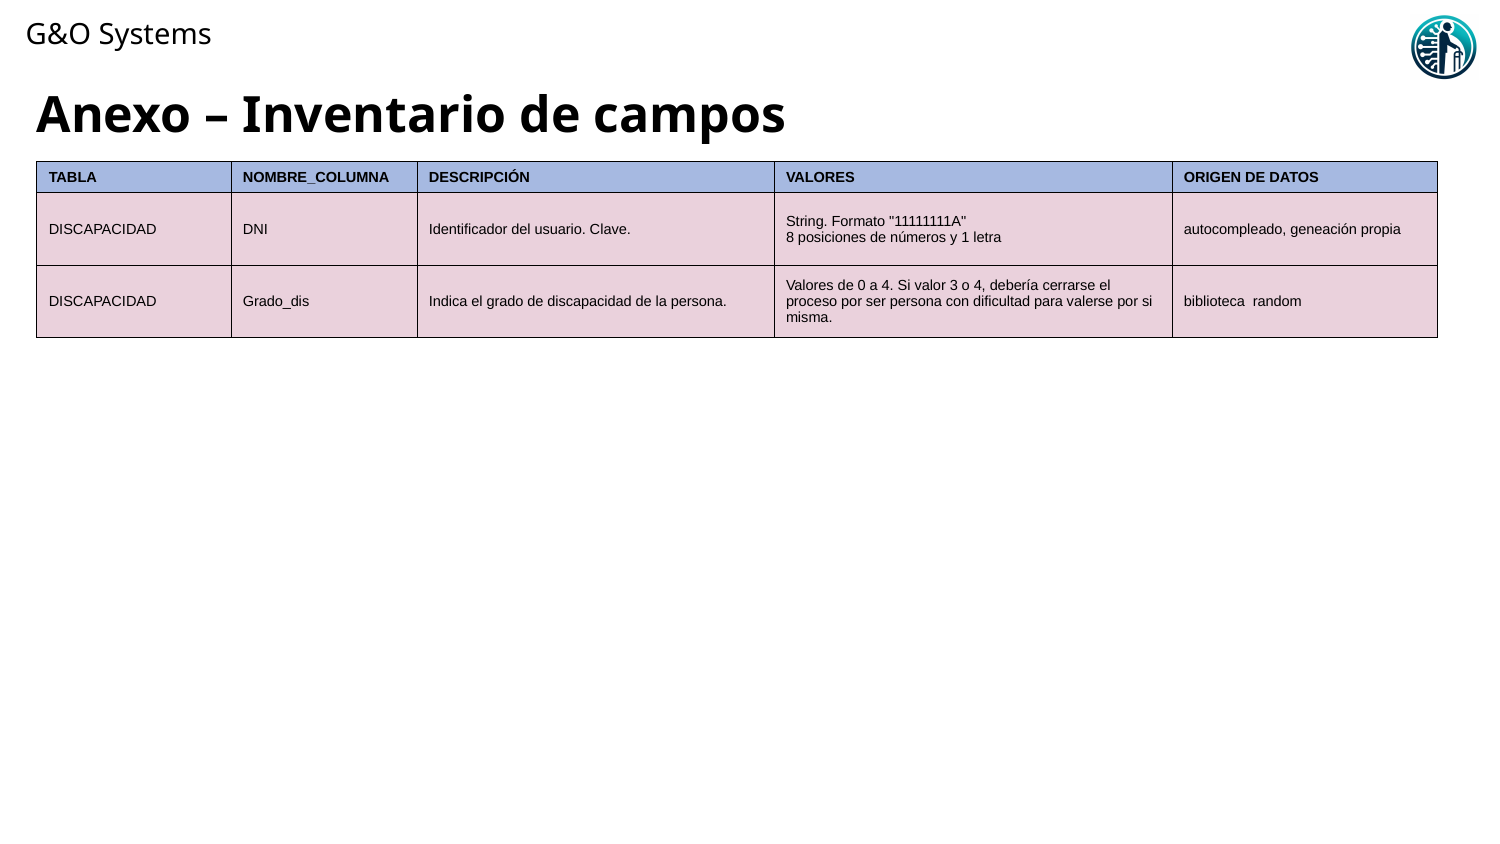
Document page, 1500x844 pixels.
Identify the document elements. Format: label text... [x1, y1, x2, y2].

table_header VALORES [775, 162, 1172, 192]
table_header ORIGEN DE DATOS [1173, 162, 1437, 192]
table_header TABLA [37, 162, 231, 192]
table_header NOMBRE_COLUMNA [232, 162, 417, 192]
table_cell Identificador del usuario. Clave. [418, 193, 774, 265]
table_cell Grado_dis [232, 266, 417, 337]
table_cell biblioteca random [1173, 266, 1437, 337]
table_header DESCRIPCIÓN [418, 162, 774, 192]
table_cell DISCAPACIDAD [37, 266, 231, 337]
table_cell Valores de 0 a 4. Si valor 3 o 4, debería cerrarse el proceso por ser persona con dificultad para valerse por si misma. [775, 266, 1172, 337]
table_cell DISCAPACIDAD [37, 193, 231, 265]
title Anexo – Inventario de campos [21, 67, 883, 162]
table_cell autocompleado, geneación propia [1173, 193, 1437, 265]
picture [1410, 14, 1479, 80]
table_cell DNI [232, 193, 417, 265]
table_cell String. Formato "11111111A" 8 posiciones de números y 1 letra [775, 193, 1172, 265]
table_cell Indica el grado de discapacidad de la persona. [418, 266, 774, 337]
